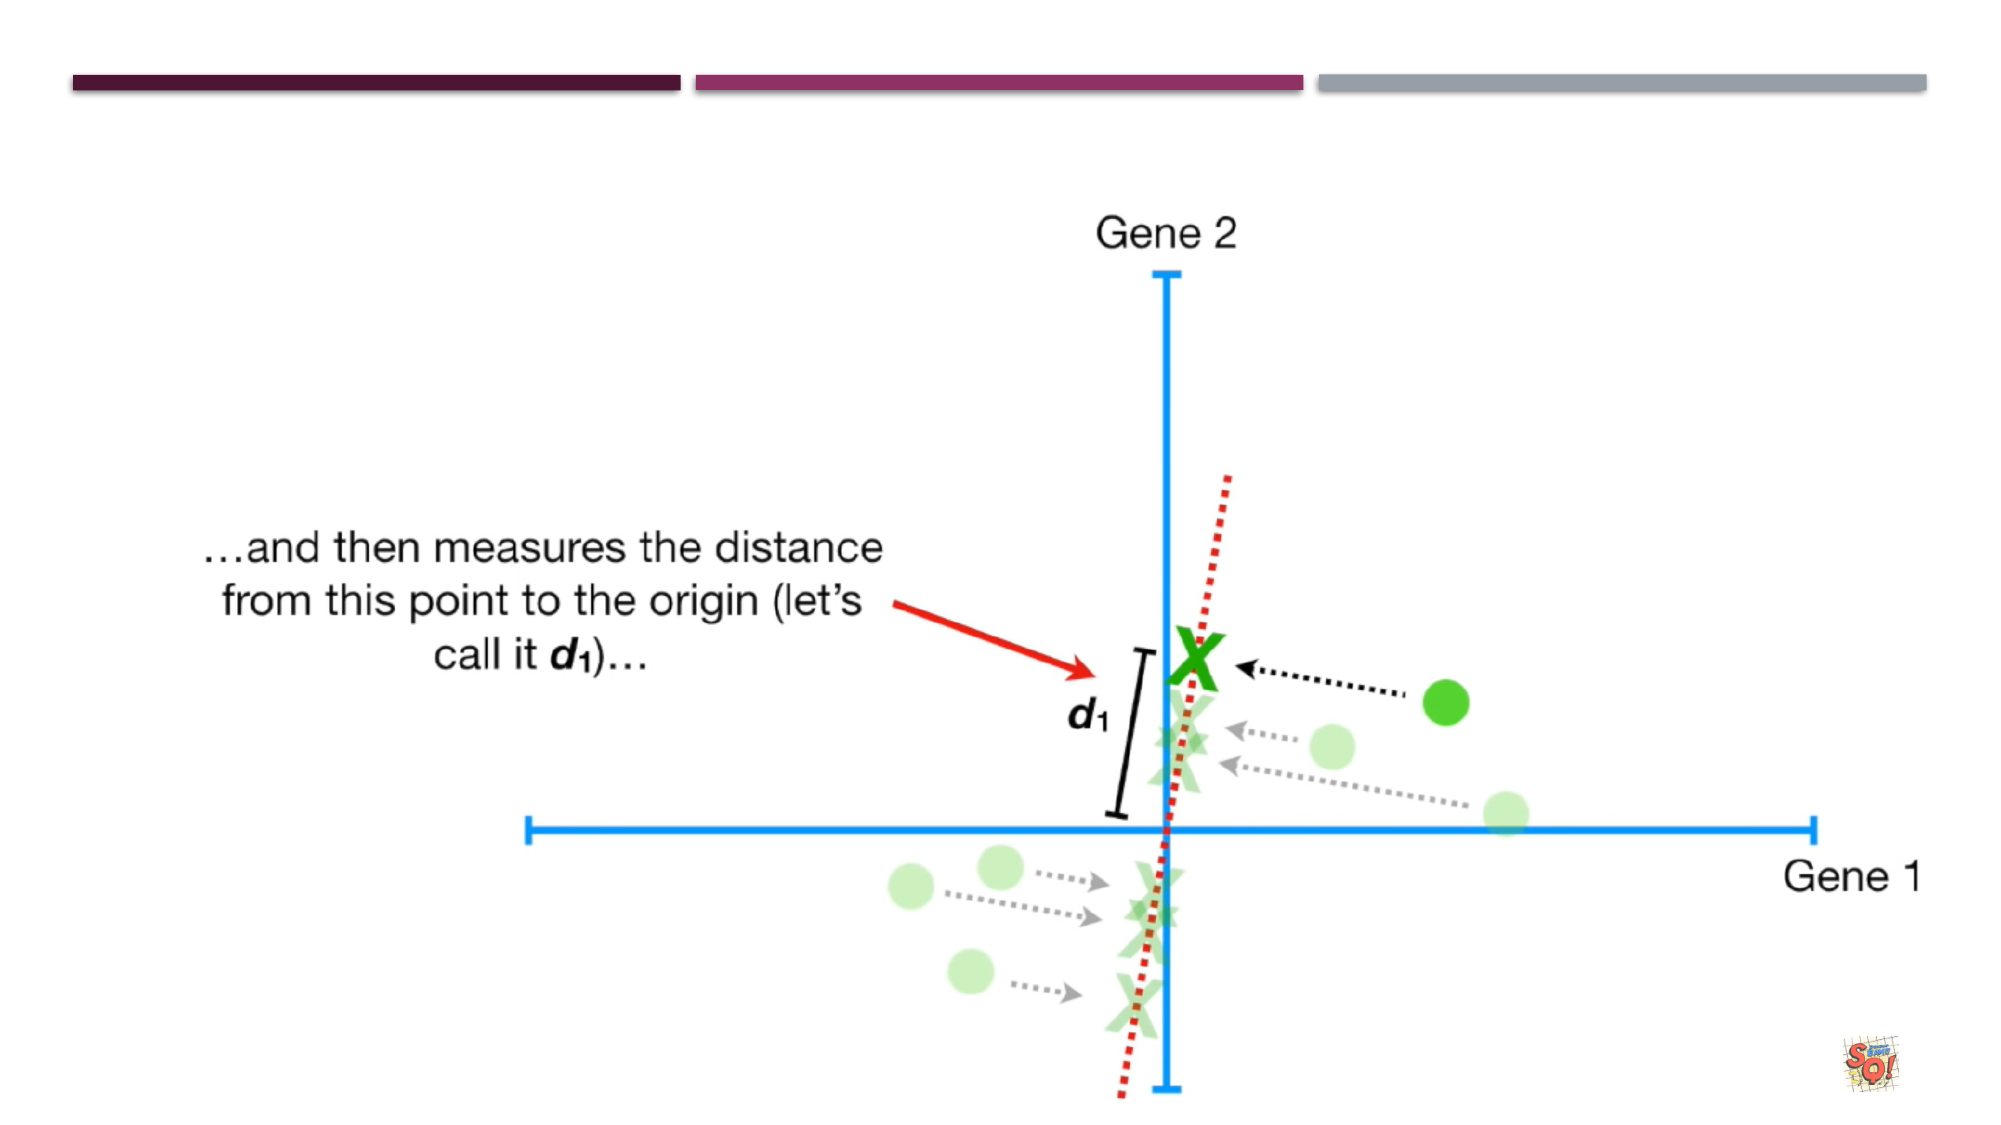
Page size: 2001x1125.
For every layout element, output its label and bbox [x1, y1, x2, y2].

picture [145, 121, 1931, 1125]
